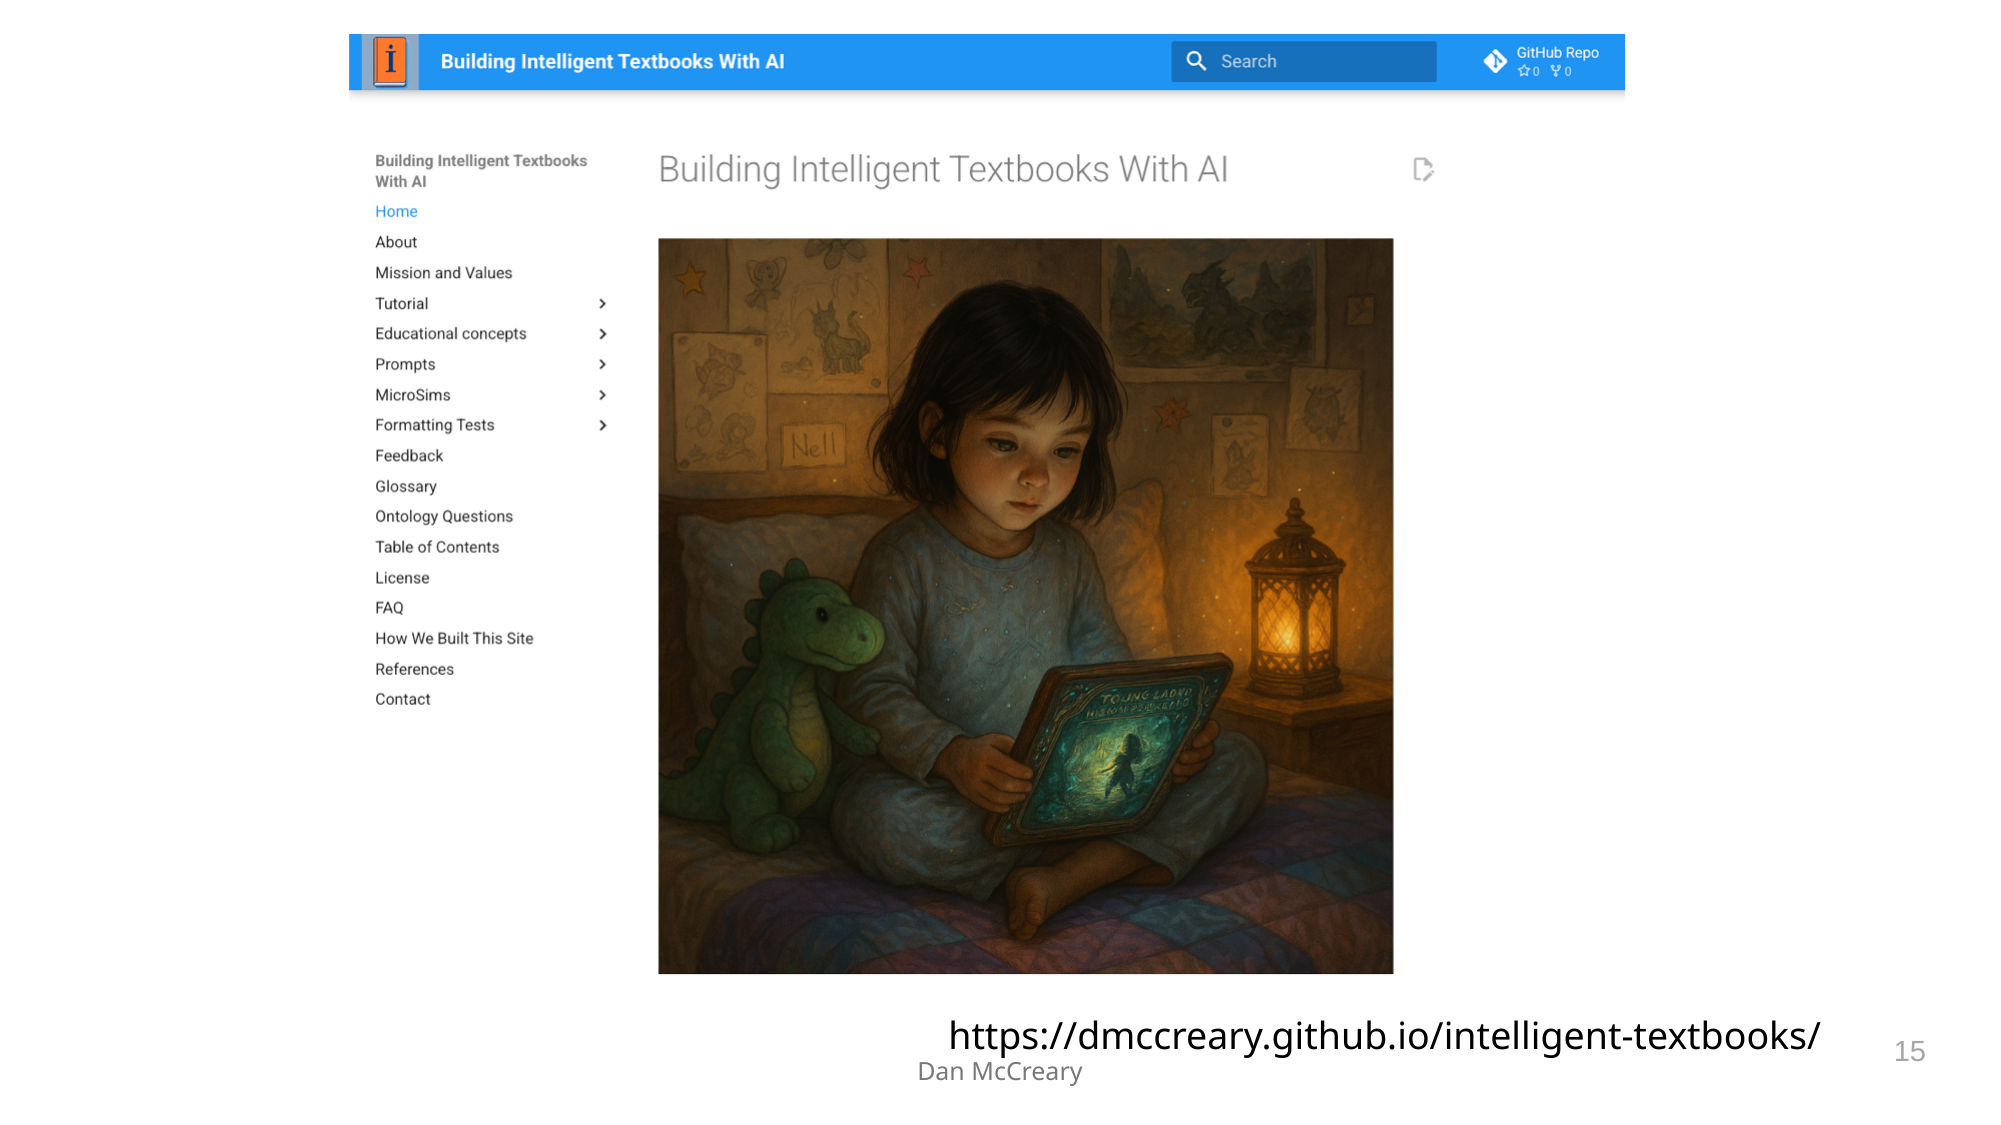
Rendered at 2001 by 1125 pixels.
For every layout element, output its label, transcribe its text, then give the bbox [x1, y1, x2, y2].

slide_number 15 [1491, 1019, 1942, 1080]
picture [349, 33, 1626, 977]
footer Dan McCreary [662, 1042, 1338, 1103]
text_box https://dmccreary.github.io/intelligent-textbooks/ [933, 1004, 1837, 1065]
